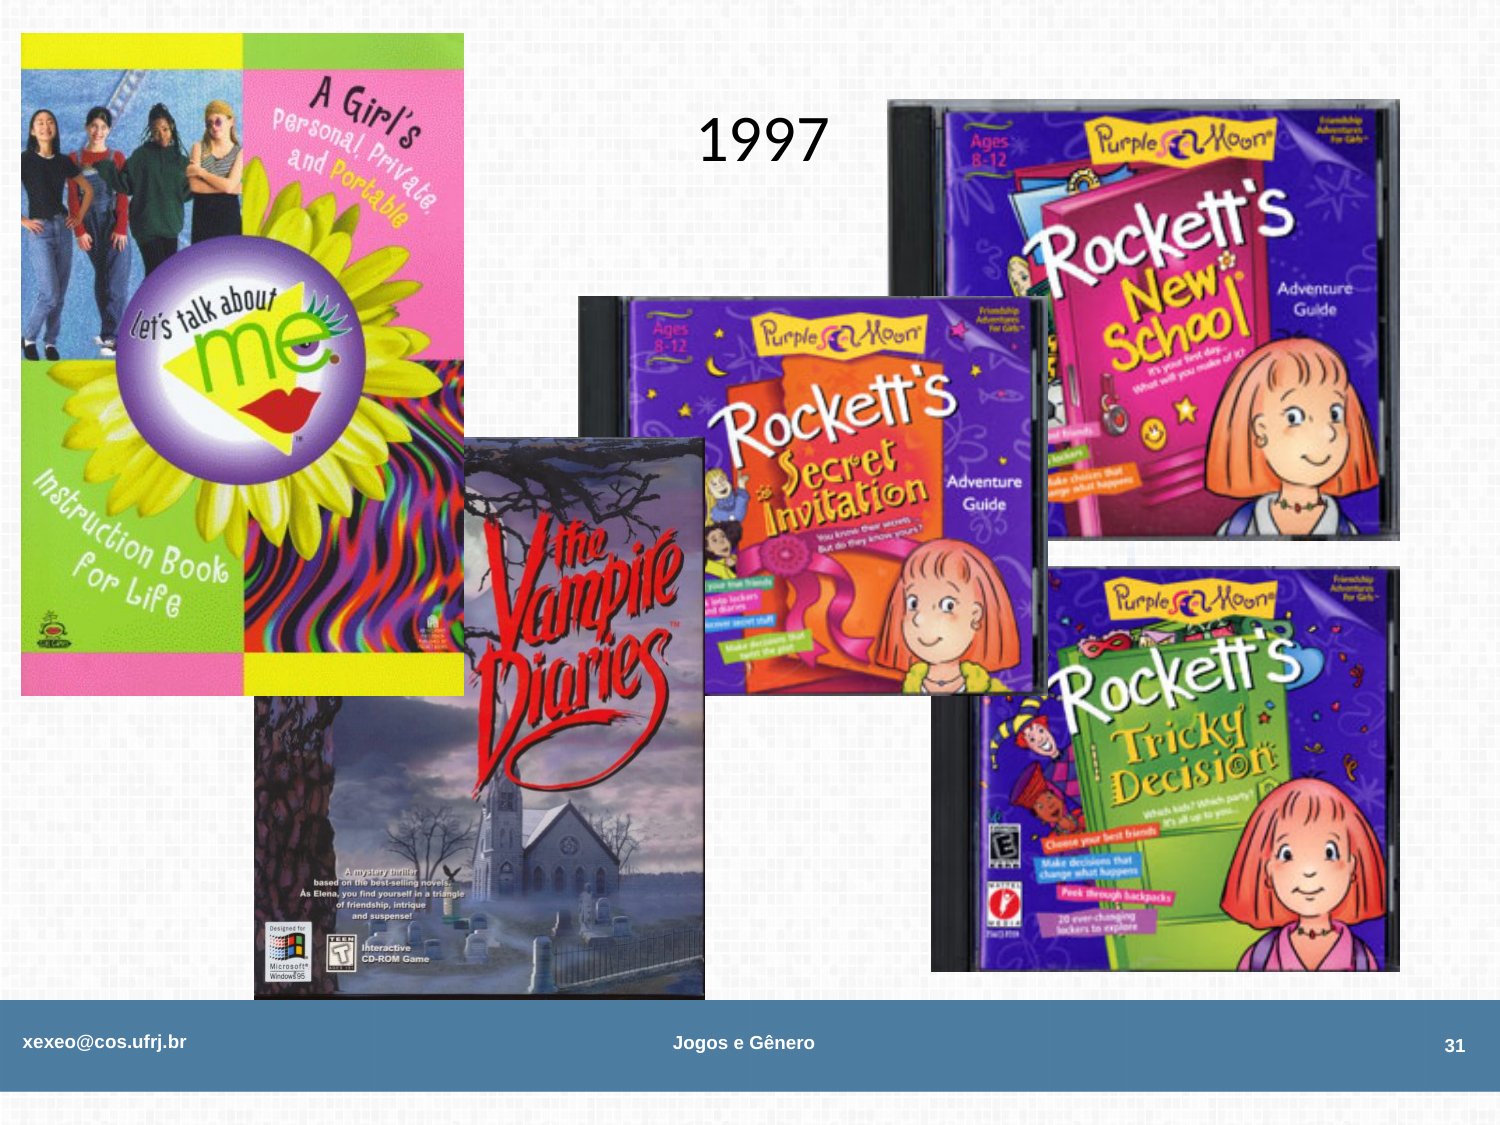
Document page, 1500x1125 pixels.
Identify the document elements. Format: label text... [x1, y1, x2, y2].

footer Jogos e Gênero [526, 1018, 962, 1066]
text_box 1997 [662, 87, 863, 183]
slide_number xexeo@cos.ufrj.br [7, 1017, 203, 1066]
picture [0, 0, 1500, 1125]
slide_number 31 [1285, 1021, 1481, 1069]
